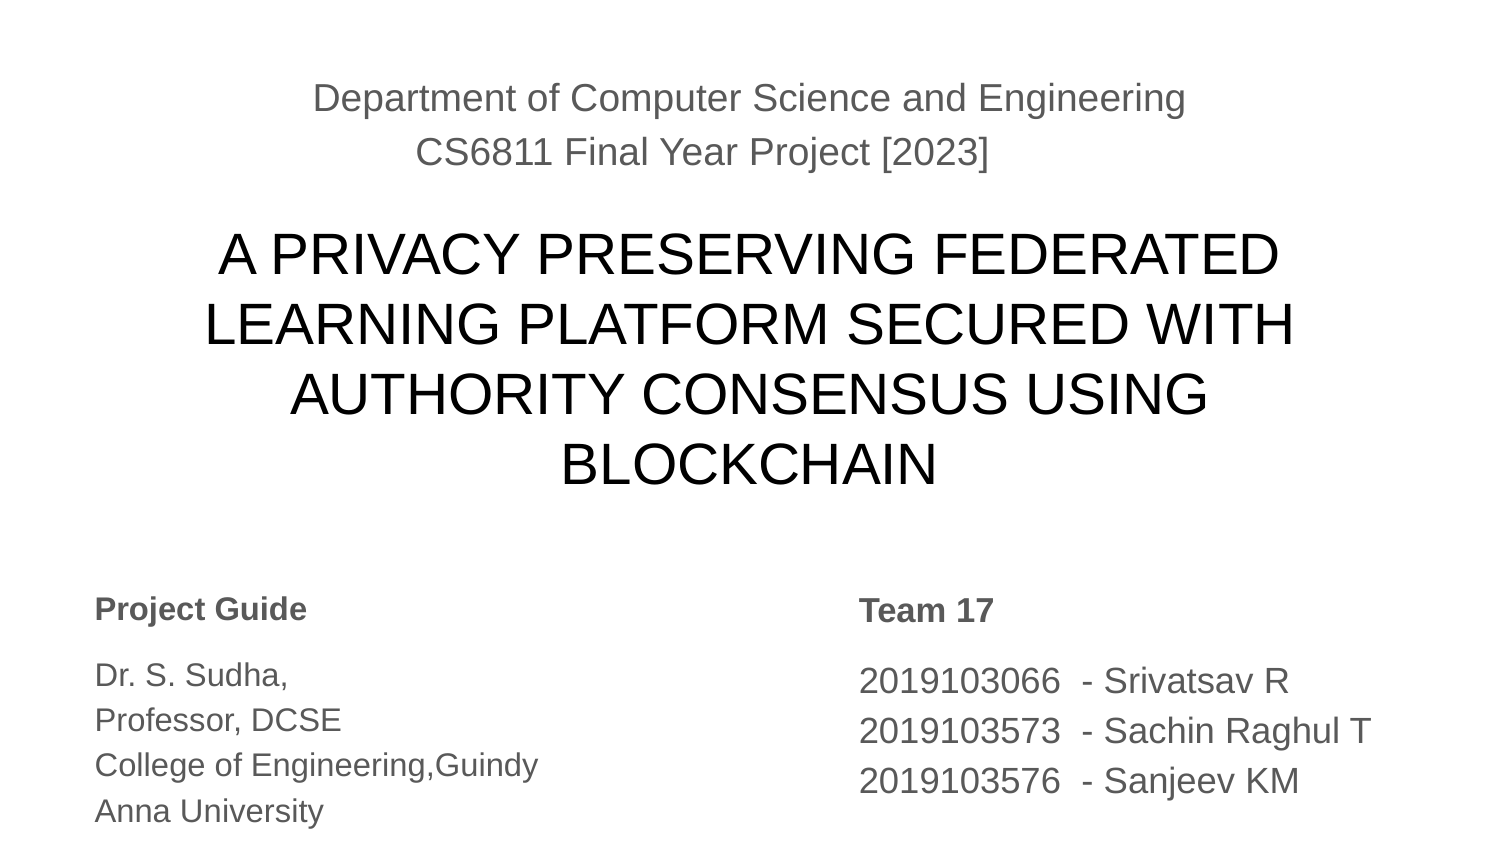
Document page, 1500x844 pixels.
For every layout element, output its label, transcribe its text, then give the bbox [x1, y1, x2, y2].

title A PRIVACY PRESERVING FEDERATED LEARNING PLATFORM SECURED WITH AUTHORITY CONSENSUS USING BLOCKCHAIN [87, 212, 1413, 511]
subtitle Team 17 2019103066 - Srivatsav R​ 2019103573 - Sachin Raghul T 2019103576 - Sanjeev KM [843, 566, 1449, 844]
subtitle Project Guide​ Dr.​ S. Sudha, Professor, DCSE College of Engineering,Guindy​ Anna University [79, 566, 726, 844]
text_box Department of Computer Science and Engineering​ CS6811 Final Year Project [2023] [25, 50, 1475, 188]
